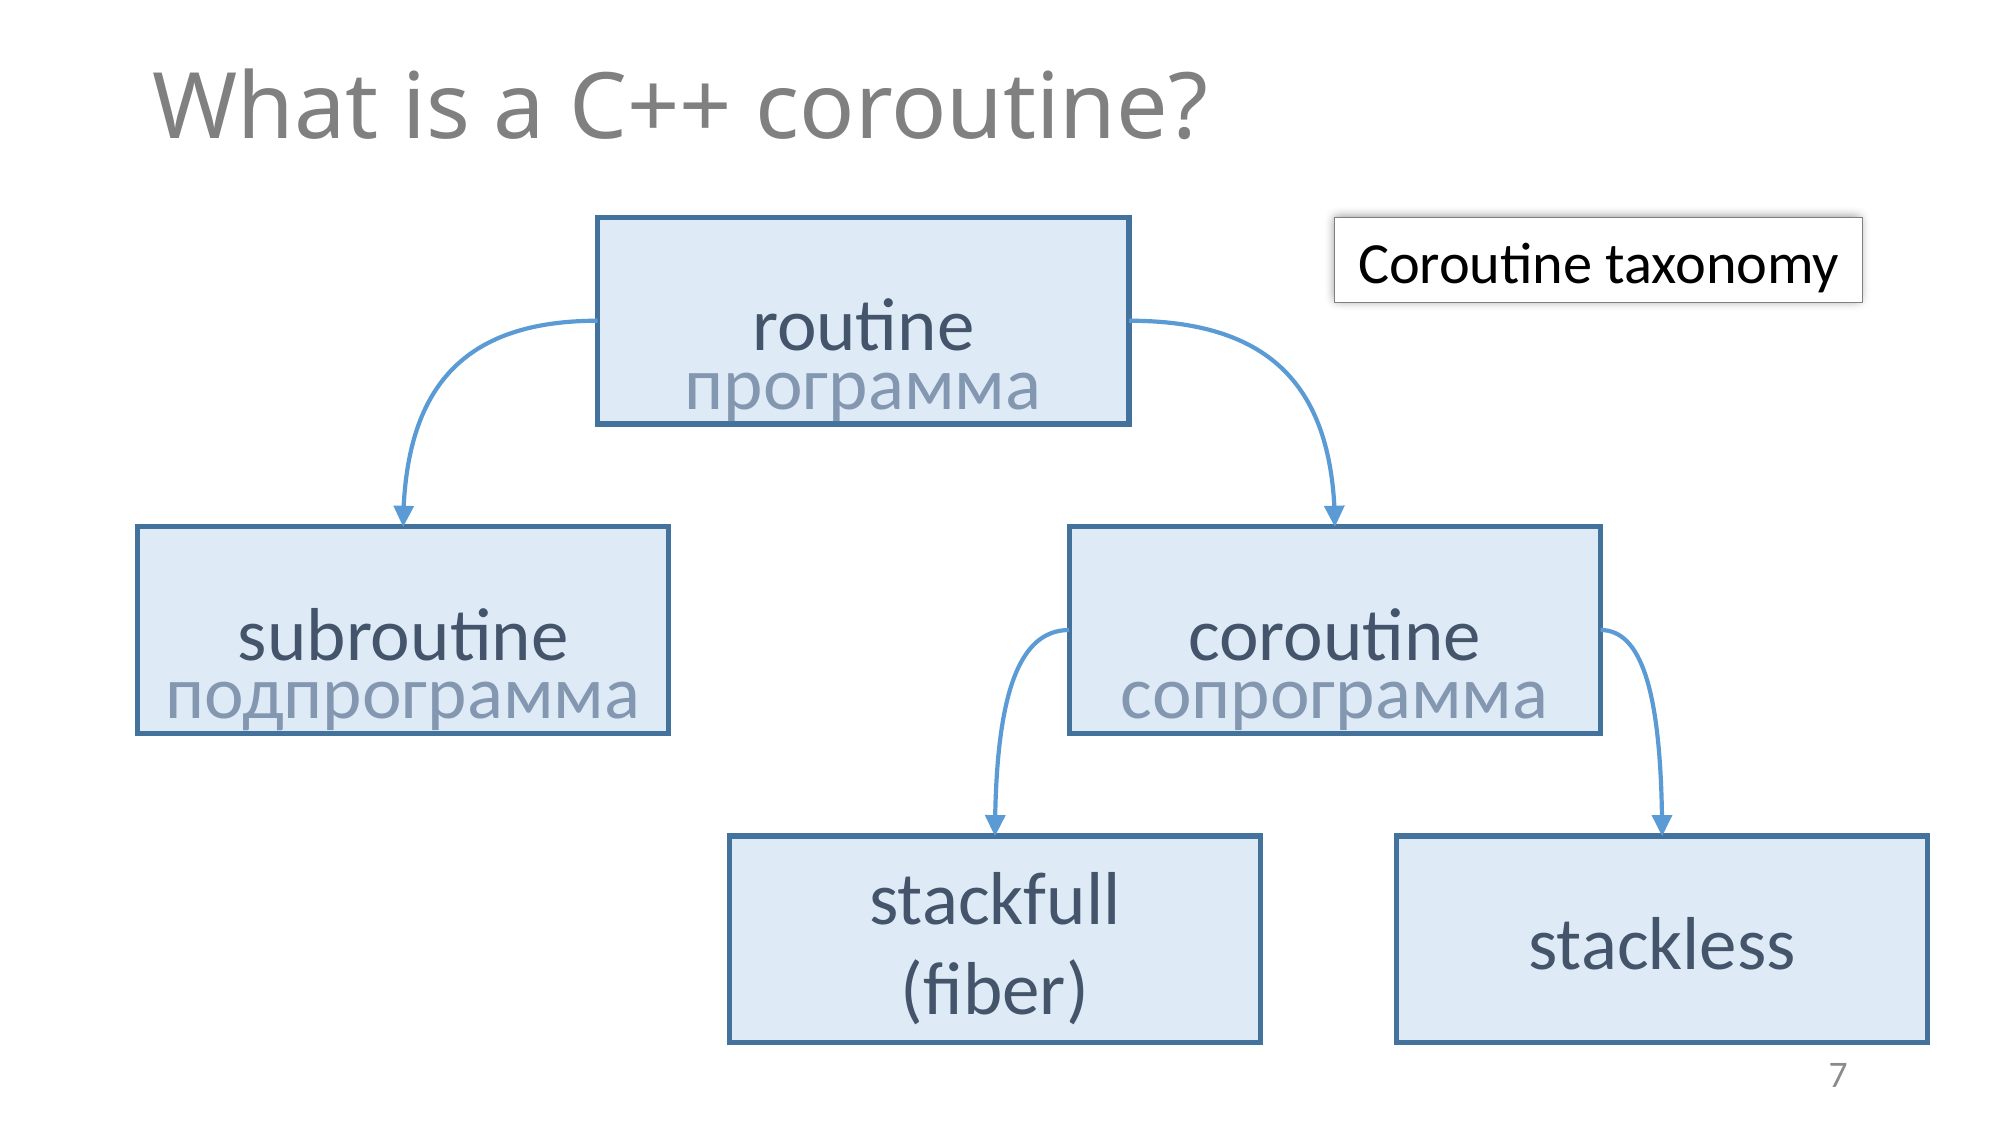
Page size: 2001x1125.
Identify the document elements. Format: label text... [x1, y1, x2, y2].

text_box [403, 320, 598, 527]
title What is a C++ coroutine? [137, 0, 1863, 218]
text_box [1129, 320, 1335, 527]
text_box программа [598, 327, 1129, 432]
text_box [1600, 630, 1663, 836]
text_box subroutine [136, 526, 670, 734]
text_box routine [597, 216, 1130, 327]
slide_number 7 [1412, 1042, 1863, 1103]
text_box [995, 630, 1070, 836]
text_box stackless [1395, 835, 1929, 1044]
text_box сопрограмма [1084, 636, 1586, 742]
text_box подпрограмма [138, 636, 668, 742]
text_box coroutine [1068, 526, 1602, 734]
text_box Coroutine taxonomy [1334, 217, 1863, 303]
text_box stackfull (fiber) [728, 835, 1262, 1044]
